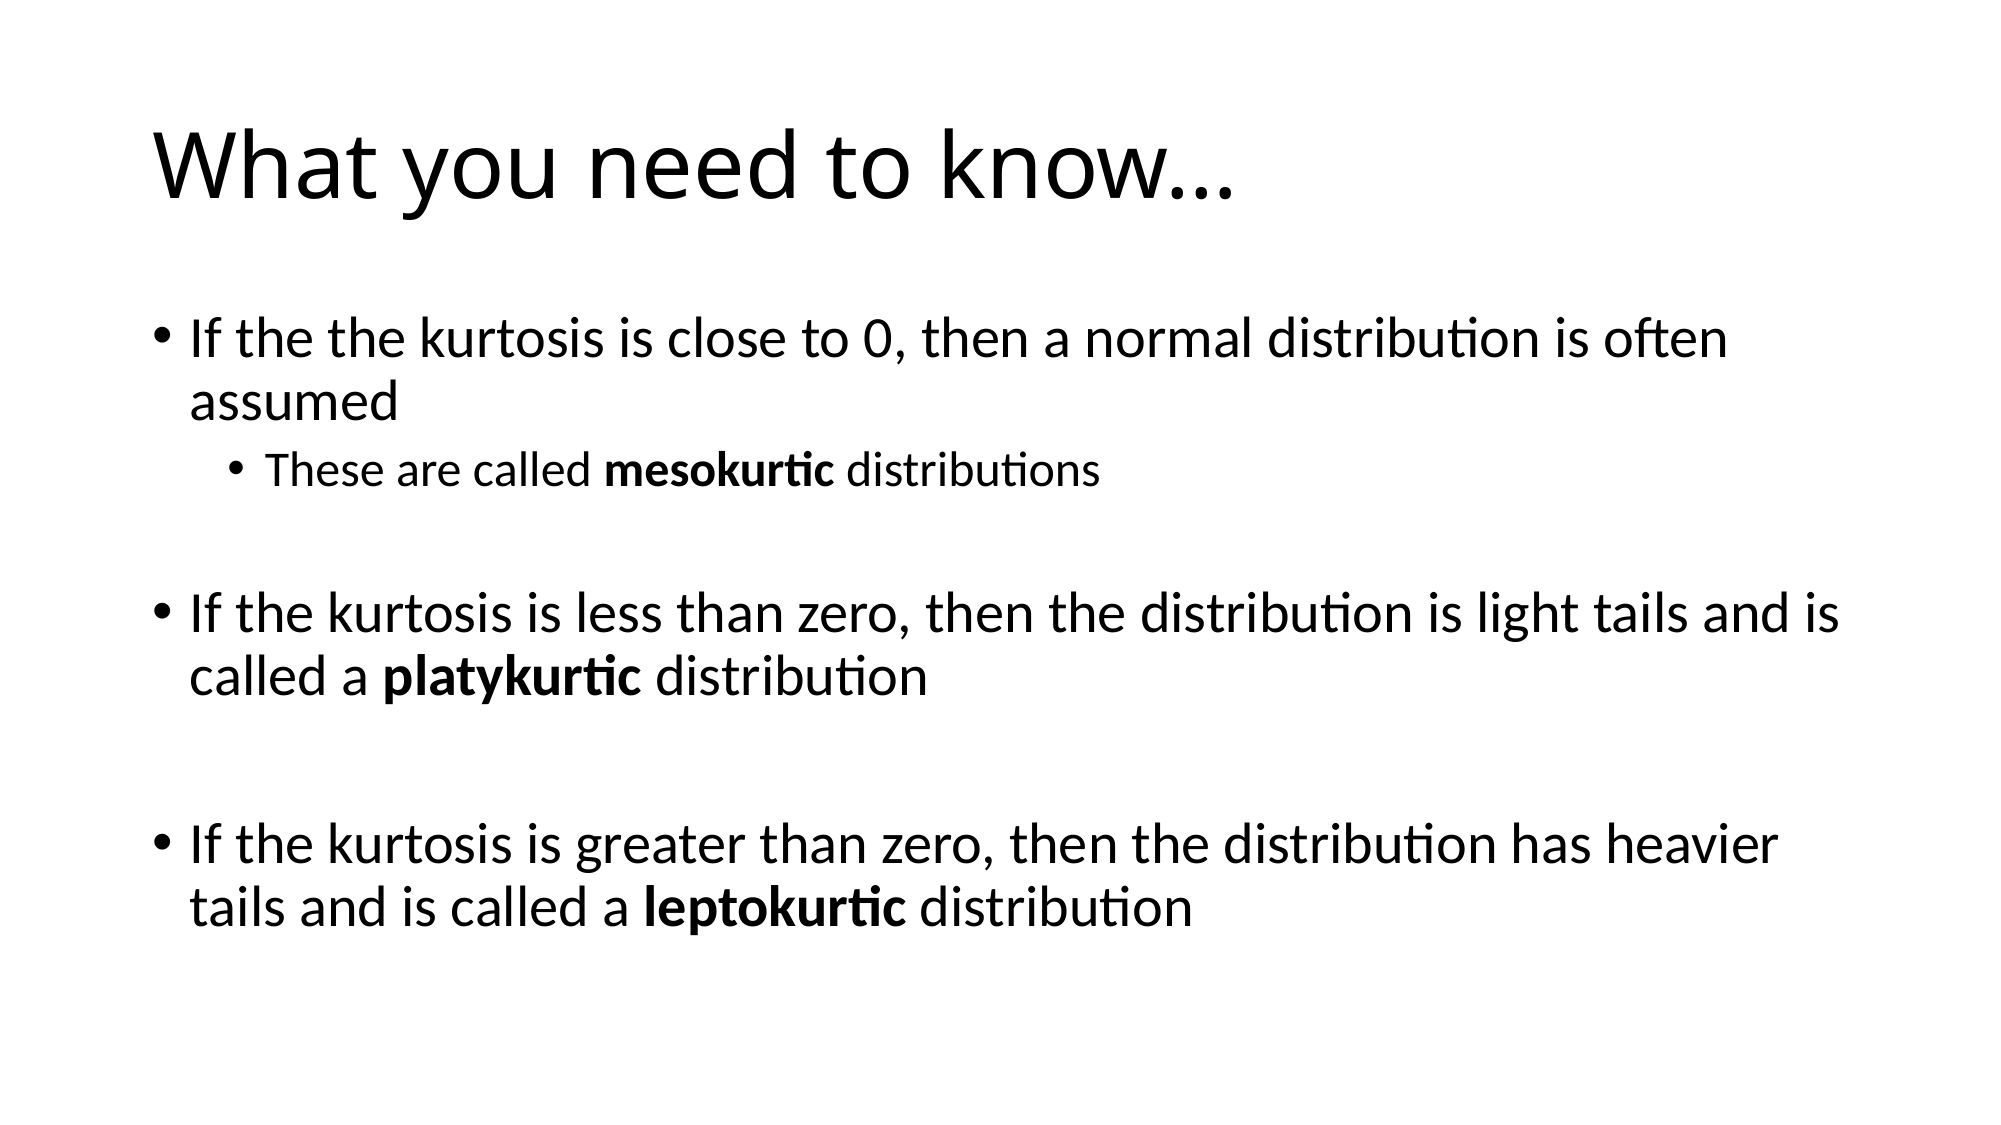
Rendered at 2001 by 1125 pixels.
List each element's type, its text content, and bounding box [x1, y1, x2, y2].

title What you need to know… [137, 59, 1863, 278]
list If the the kurtosis is close to 0, then a normal distribution is often assumed These are called mesokurtic distributions If the kurtosis is less than zero, then the distribution is light tails and is called a platykurtic distribution If the kurtosis is greater than zero, then the distribution has heavier tails and is called a leptokurtic distribution [137, 299, 1863, 1014]
